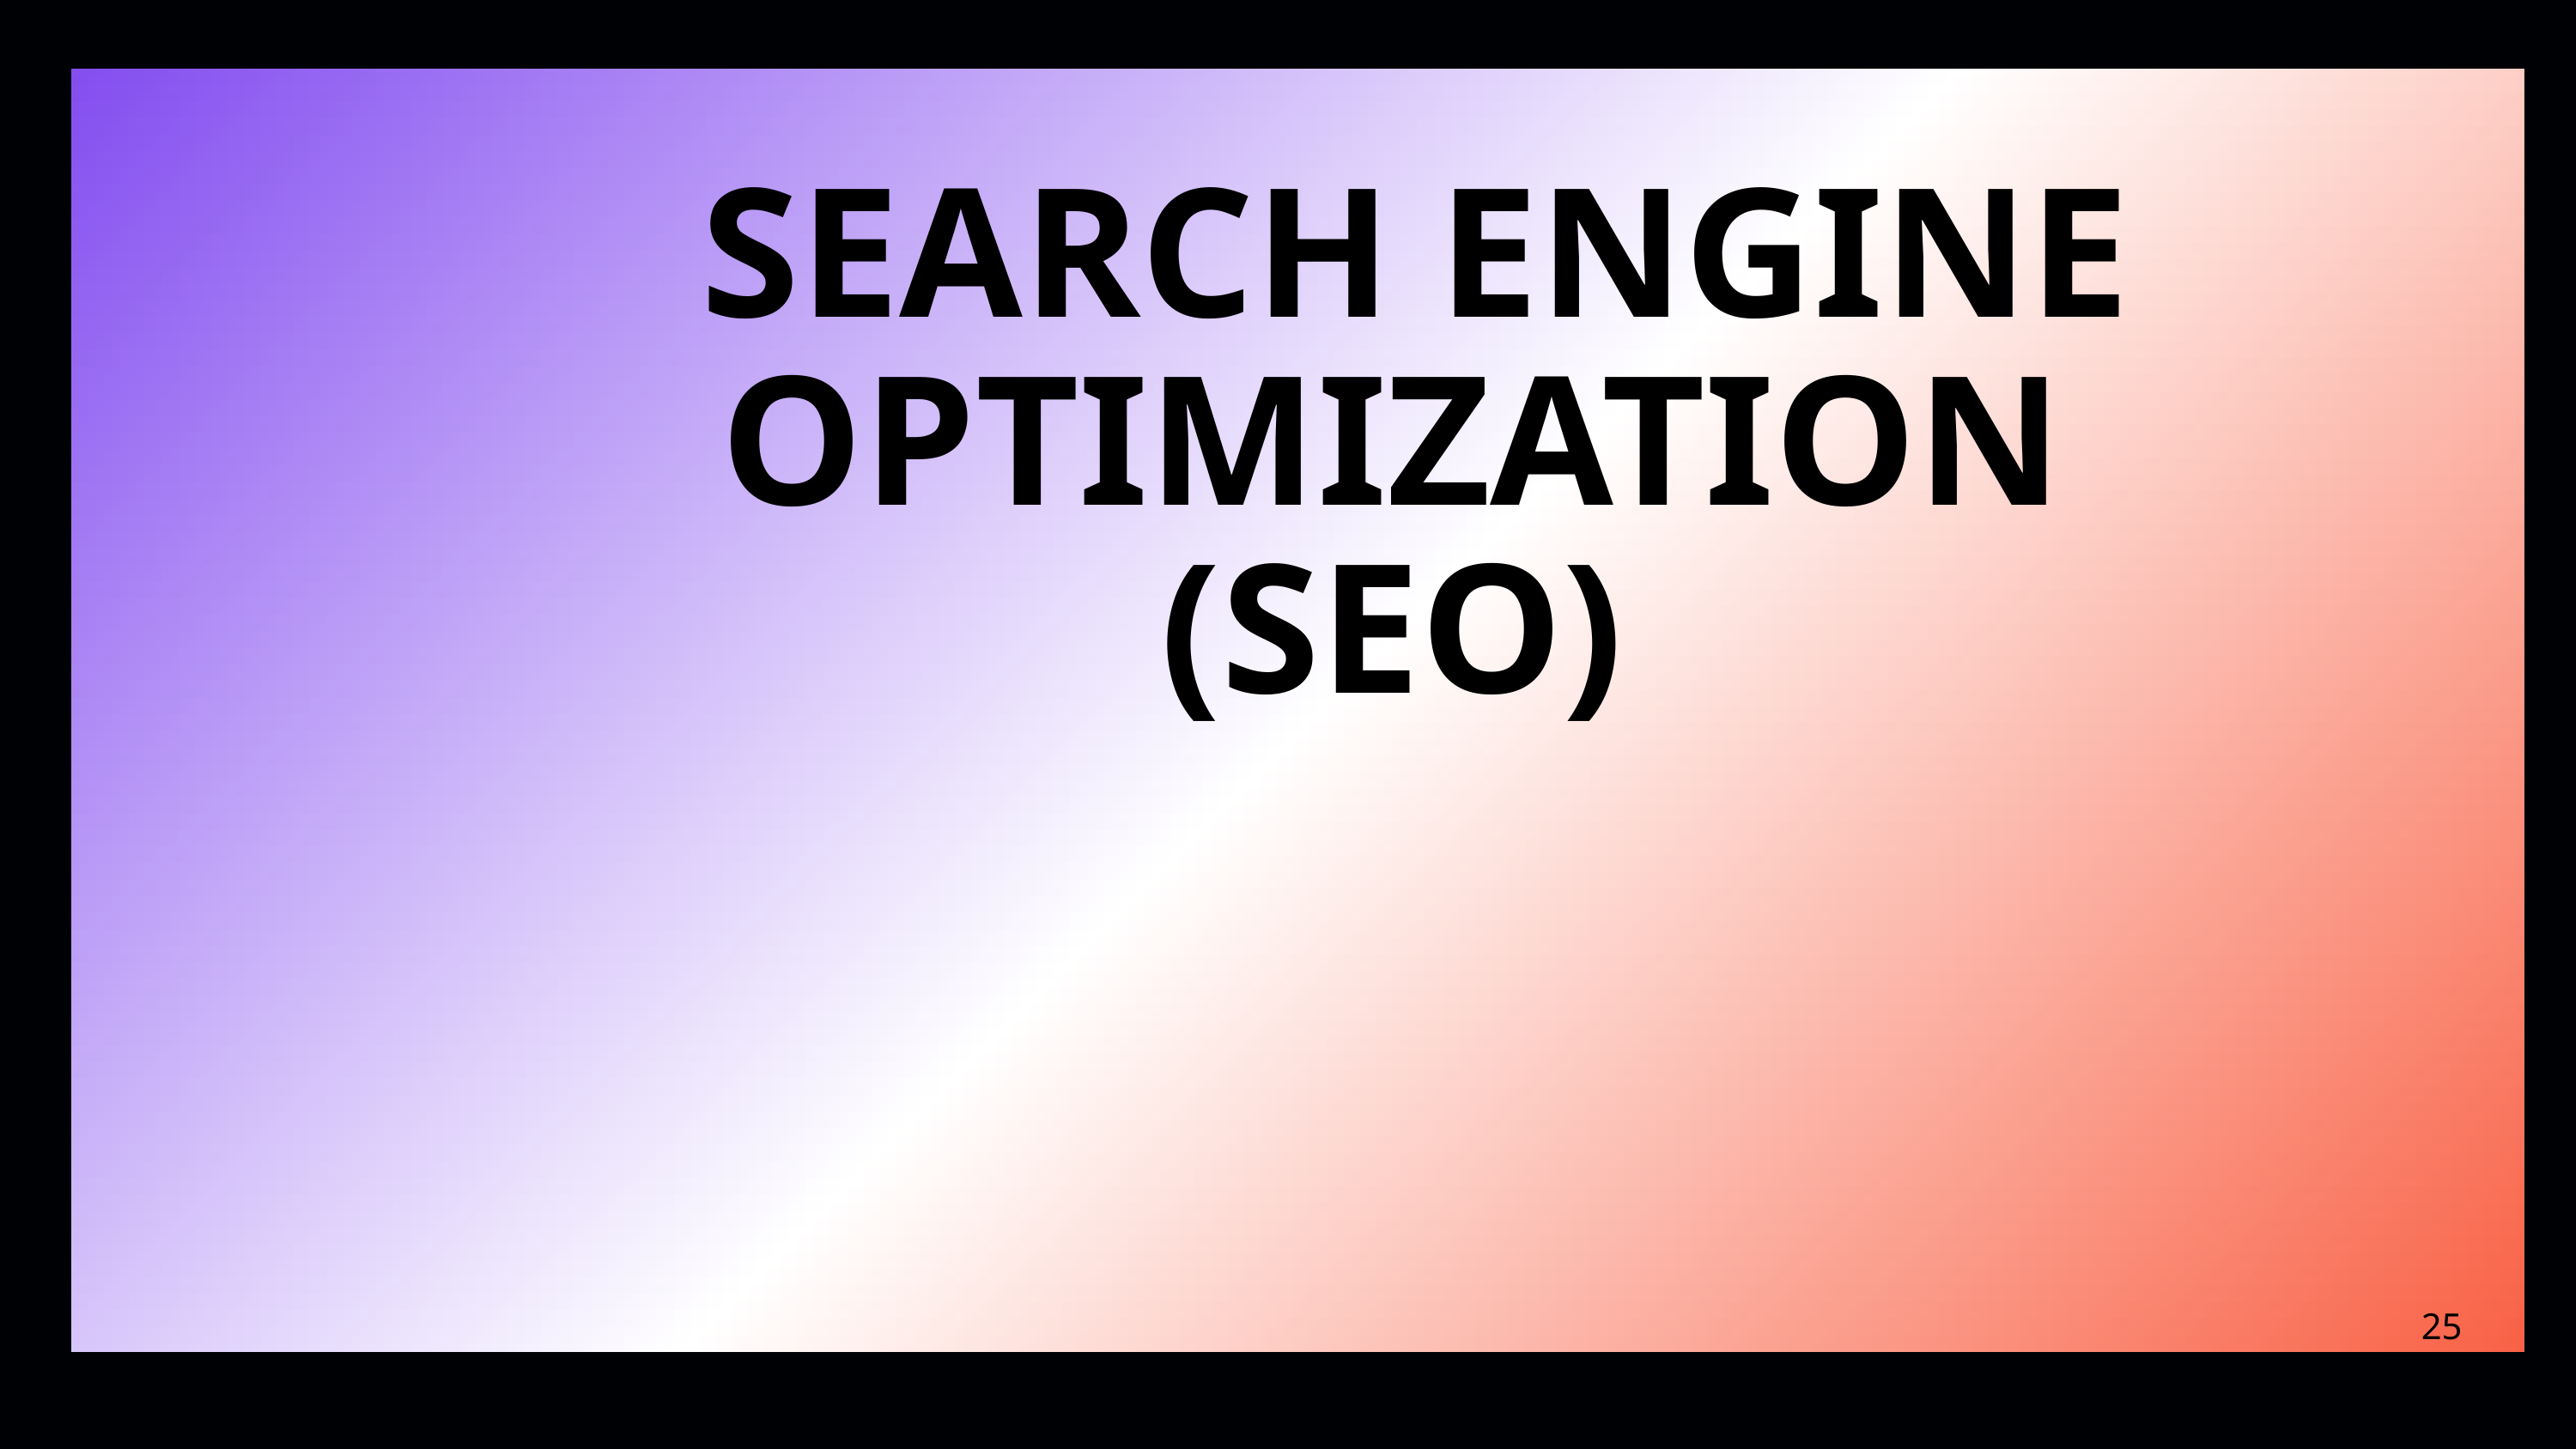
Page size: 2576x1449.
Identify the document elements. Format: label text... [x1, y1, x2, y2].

text_box 25 [2421, 1296, 2463, 1348]
text_box [71, 69, 2524, 1352]
text_box SEARCH ENGINE OPTIMIZATION (SEO) [490, 165, 2293, 918]
